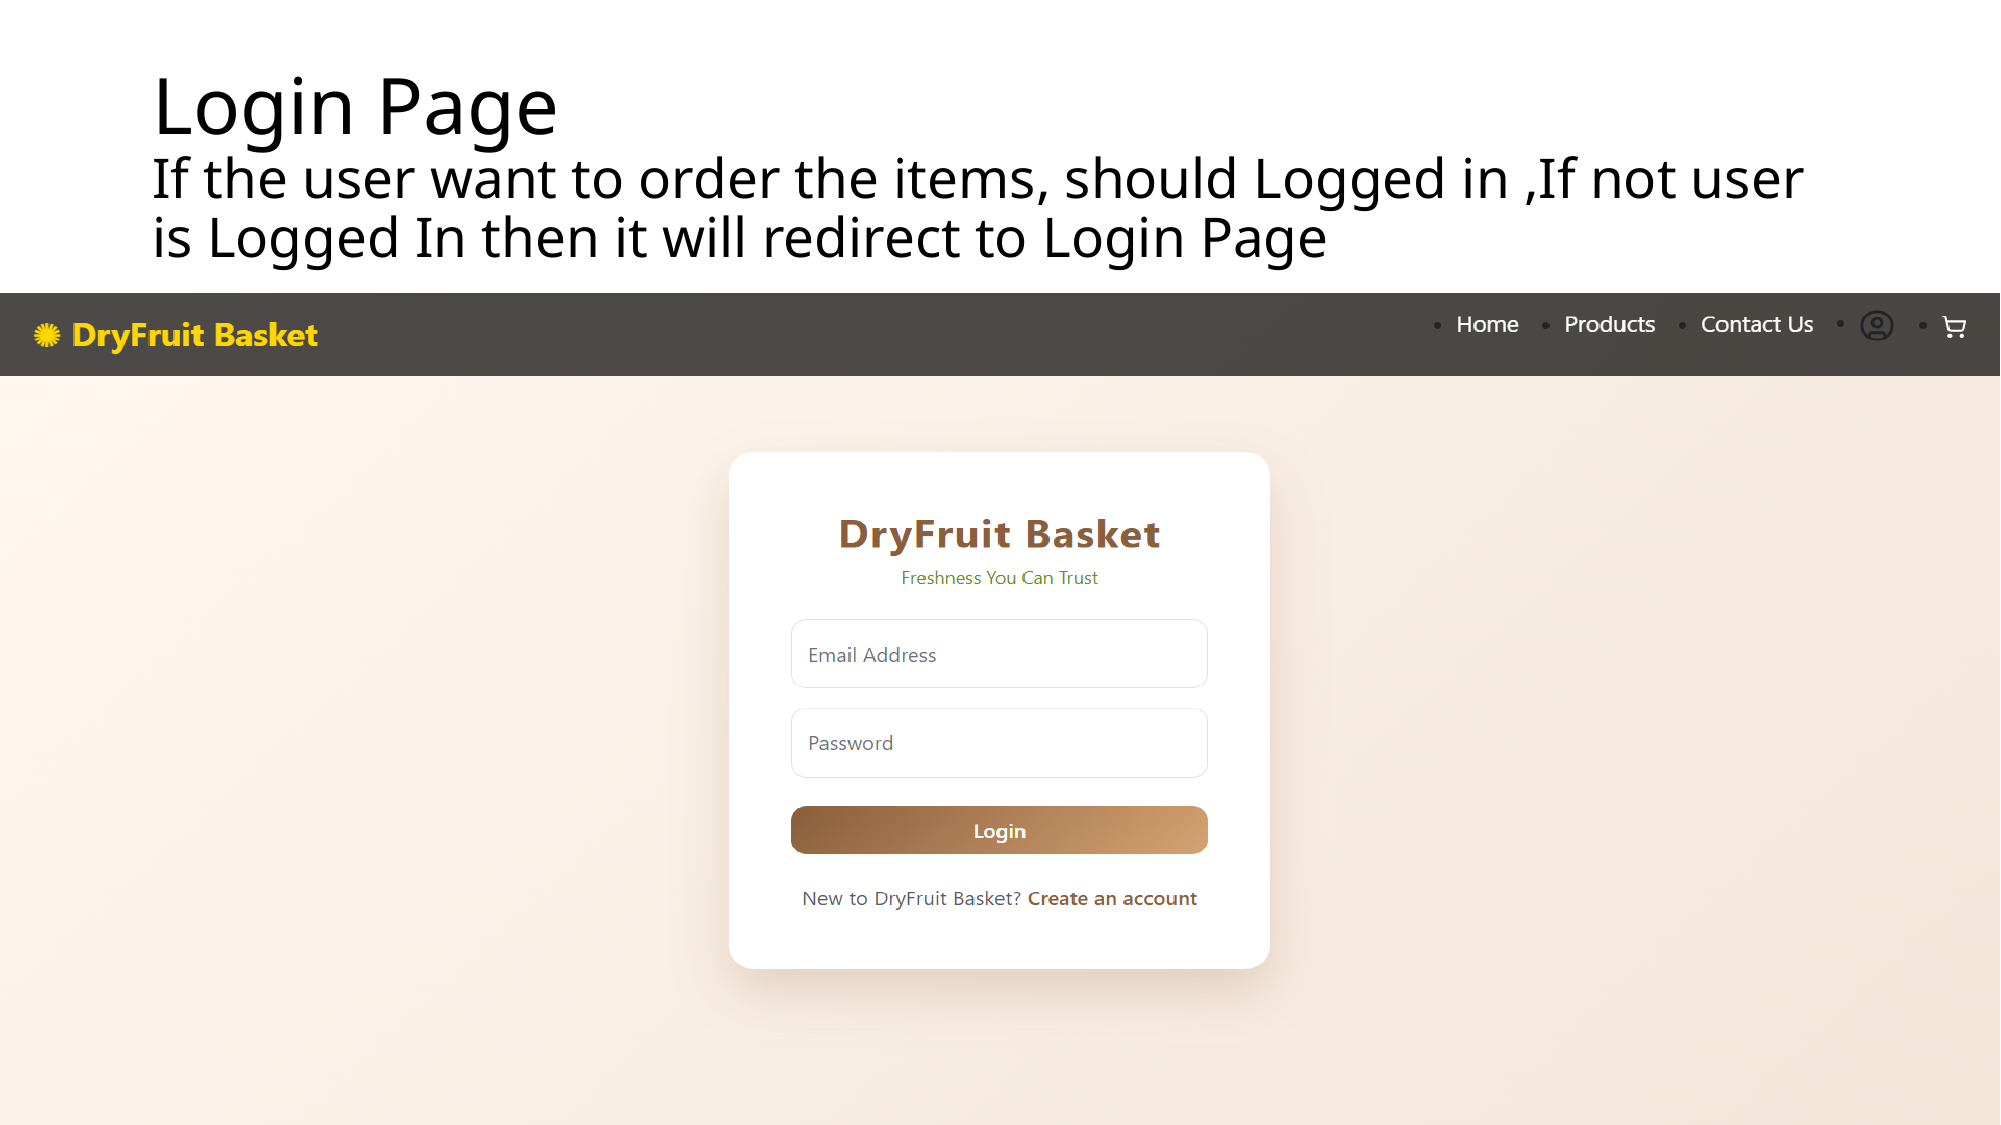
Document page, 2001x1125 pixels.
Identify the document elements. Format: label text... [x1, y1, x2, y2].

picture [0, 293, 2000, 1125]
title Login Page If the user want to order the items, should Logged in ,If not user is Logged In then it will redirect to Login Page [137, 59, 1863, 278]
